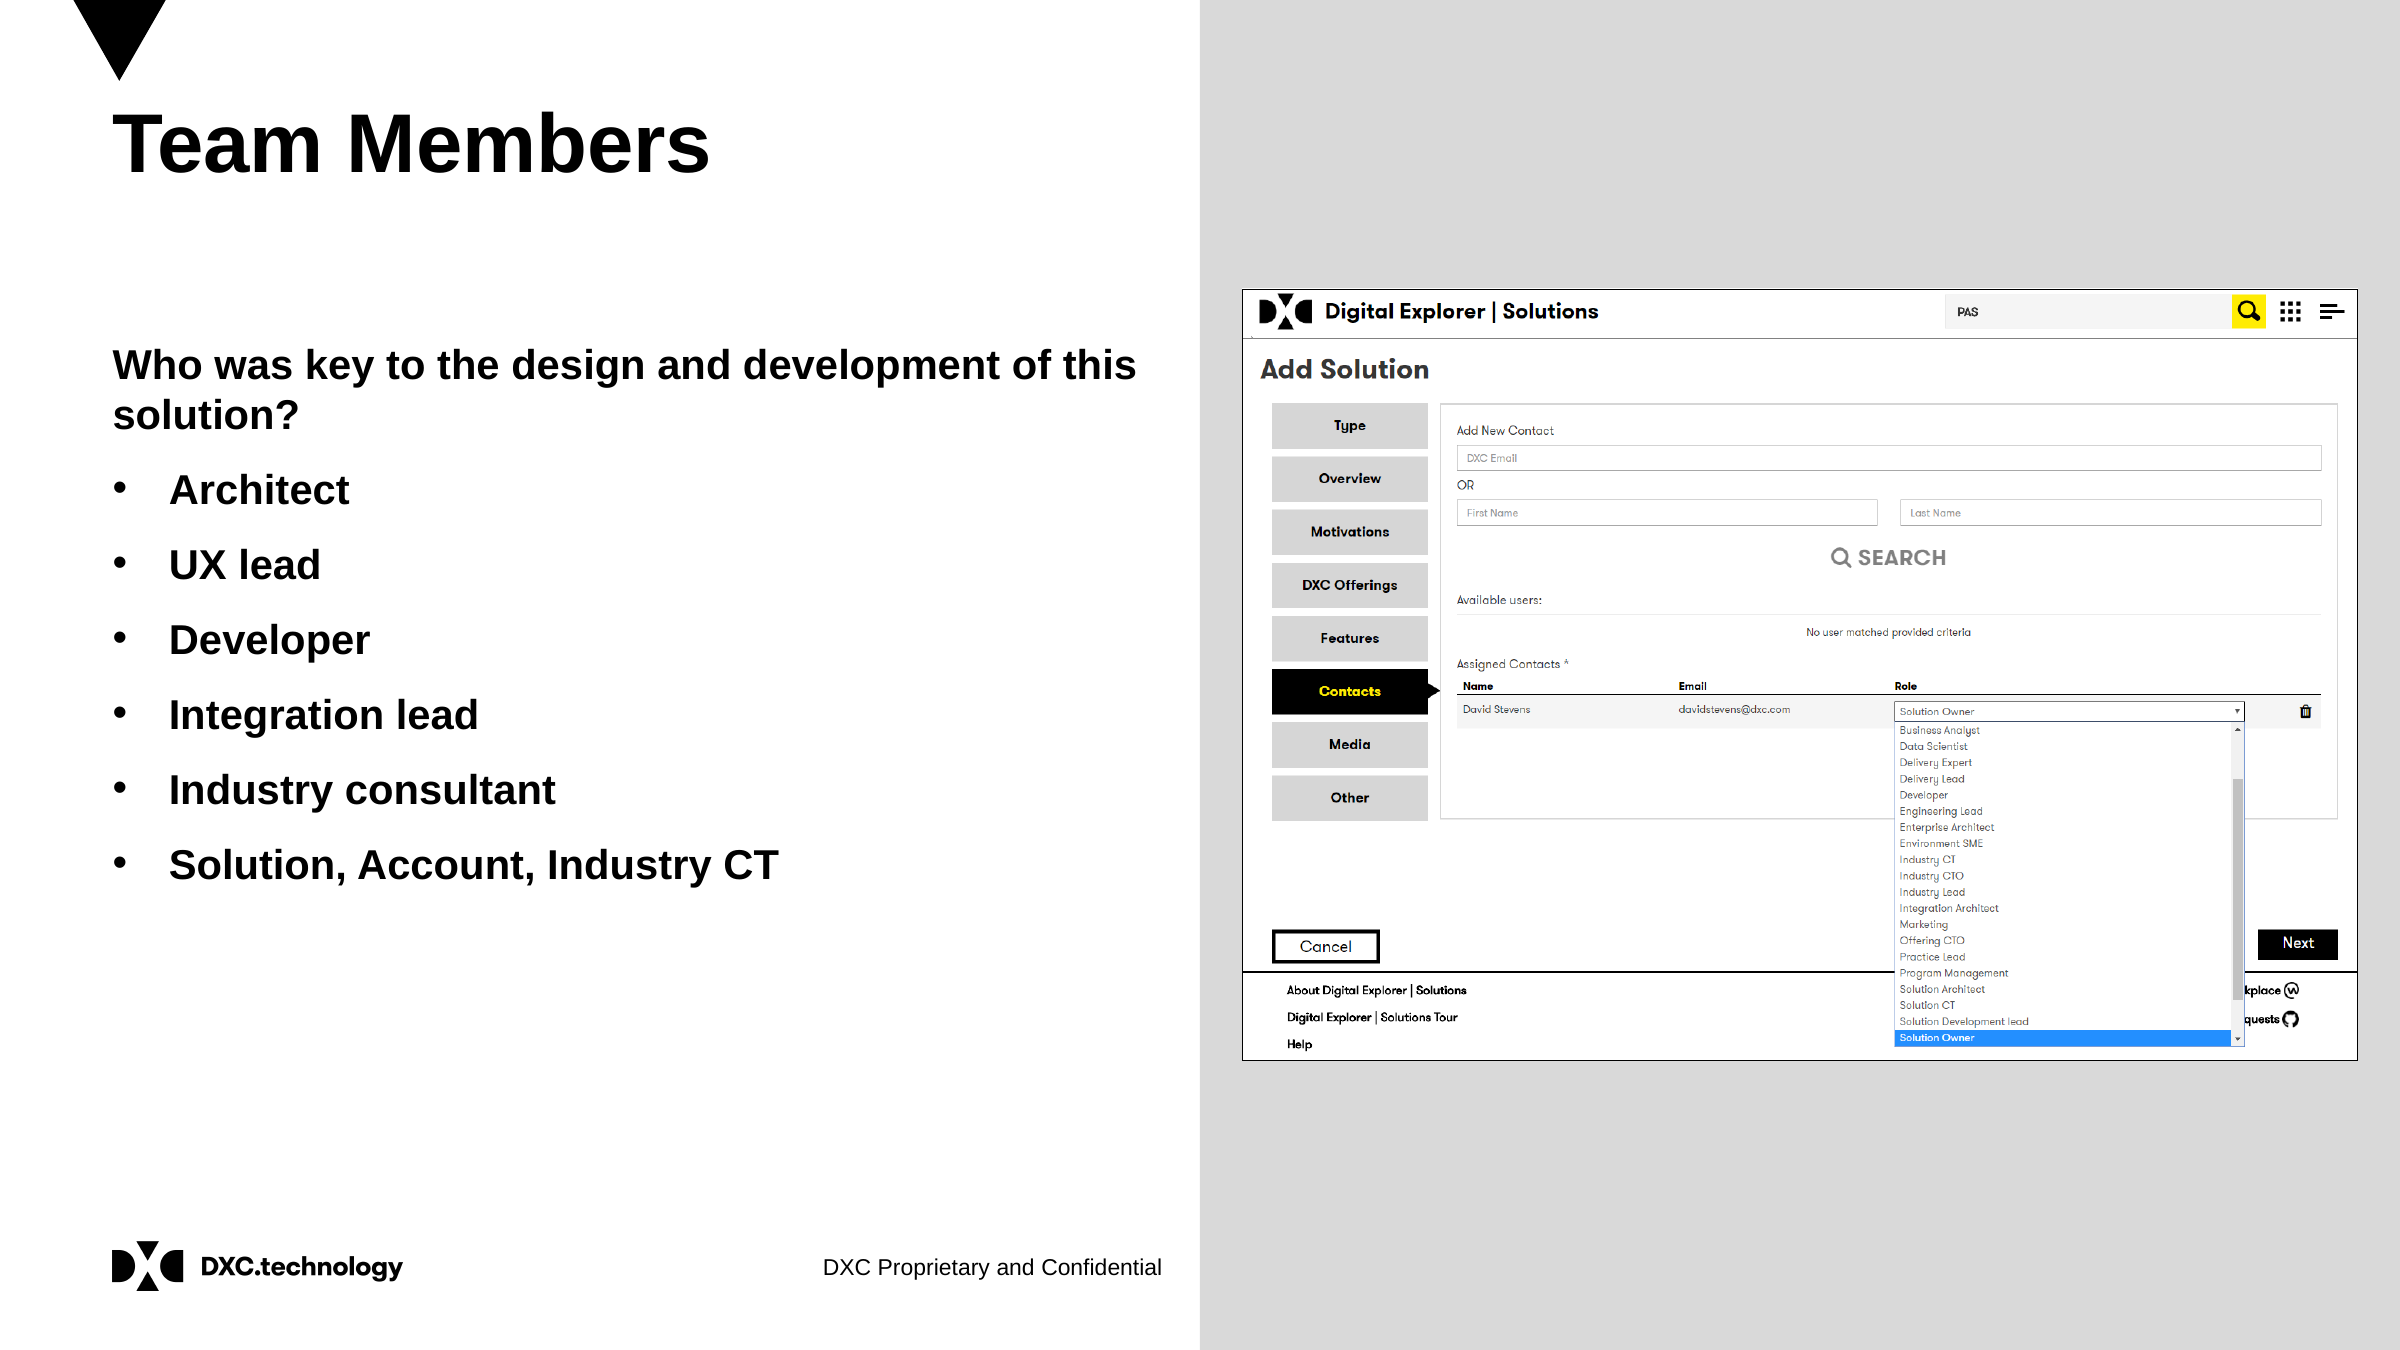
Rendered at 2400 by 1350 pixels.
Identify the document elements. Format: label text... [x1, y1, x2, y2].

text_box [1199, 0, 2400, 1350]
title Team Members [112, 104, 1163, 337]
picture [1242, 288, 2358, 1061]
list Who was key to the design and development of this solution? Architect UX lead Developer Integration lead Industry consultant Solution, Account, Industry CT [112, 337, 1163, 1178]
